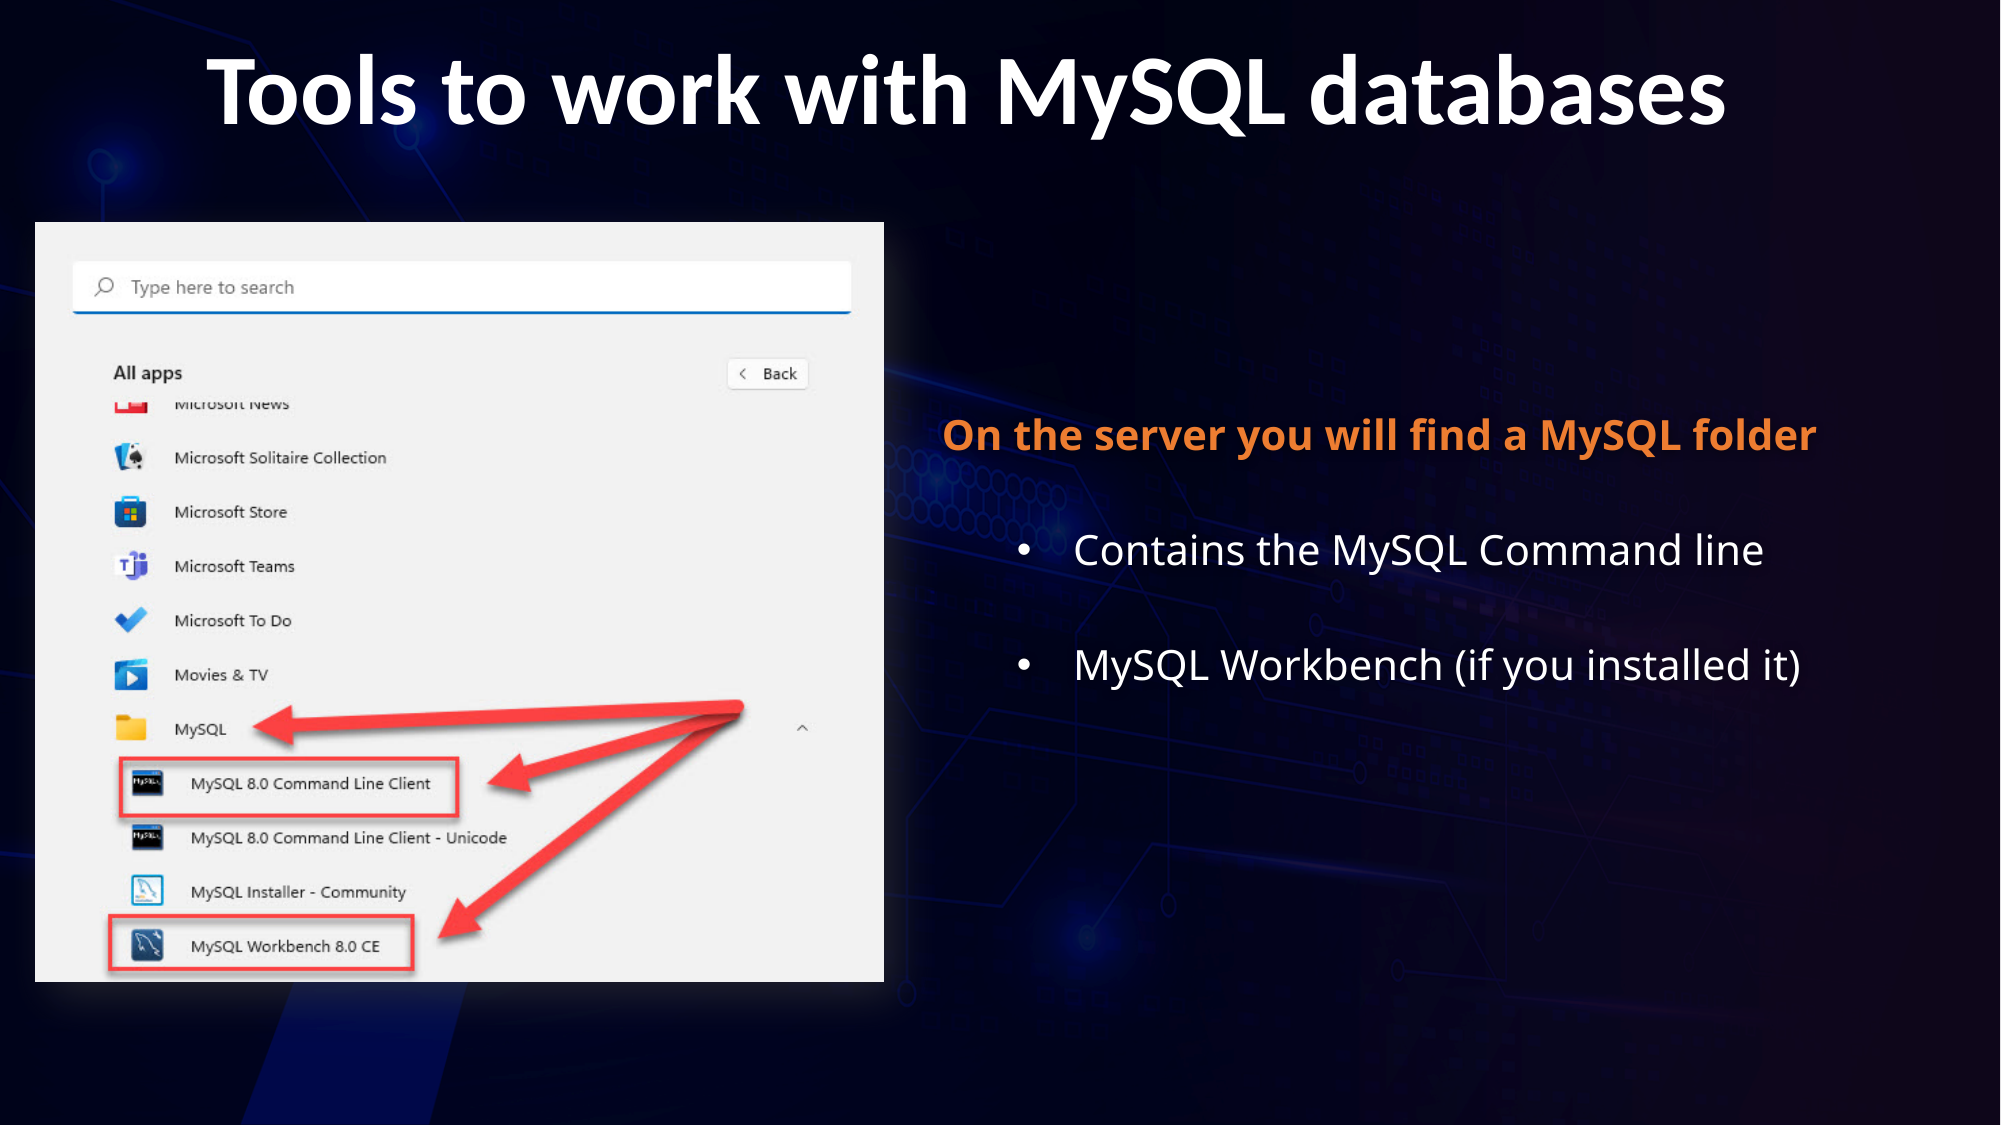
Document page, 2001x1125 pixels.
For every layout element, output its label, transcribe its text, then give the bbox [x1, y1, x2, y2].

text_box On the server you will find a MySQL folder Contains the MySQL Command line MySQL Workbench (if you installed it) [926, 386, 1926, 704]
picture [0, 0, 2001, 1125]
subtitle Tools to work with MySQL databases [191, 30, 1963, 159]
